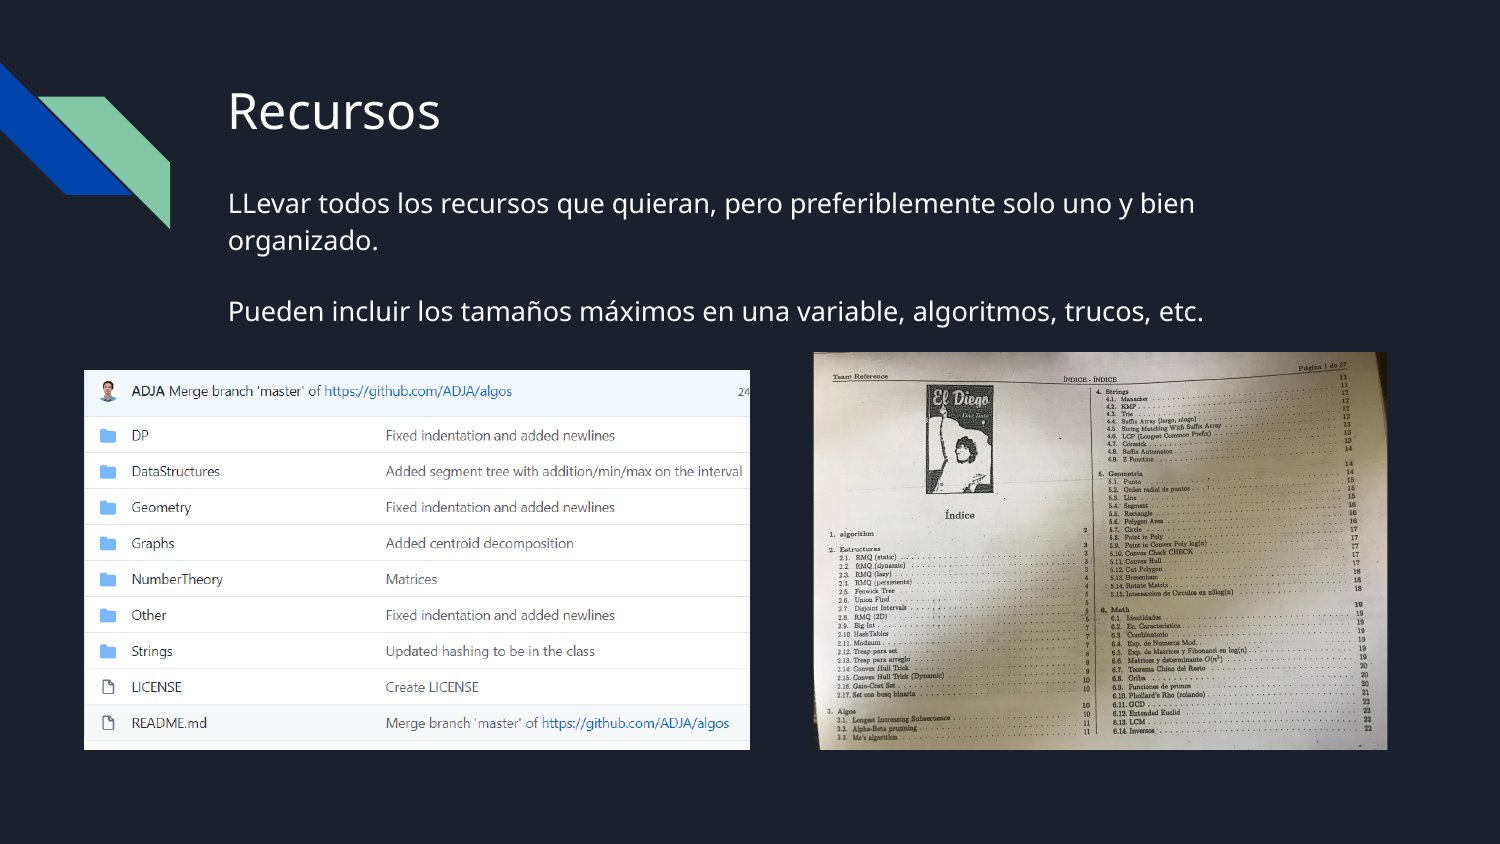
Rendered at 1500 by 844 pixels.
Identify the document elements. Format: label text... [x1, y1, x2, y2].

title Recursos [212, 64, 1368, 166]
picture [83, 370, 751, 750]
picture [813, 352, 1388, 751]
list LLevar todos los recursos que quieran, pero preferiblemente solo uno y bien organizado. Pueden incluir los tamaños máximos en una variable, algoritmos, trucos, etc. Ejemplos: [212, 166, 1368, 644]
